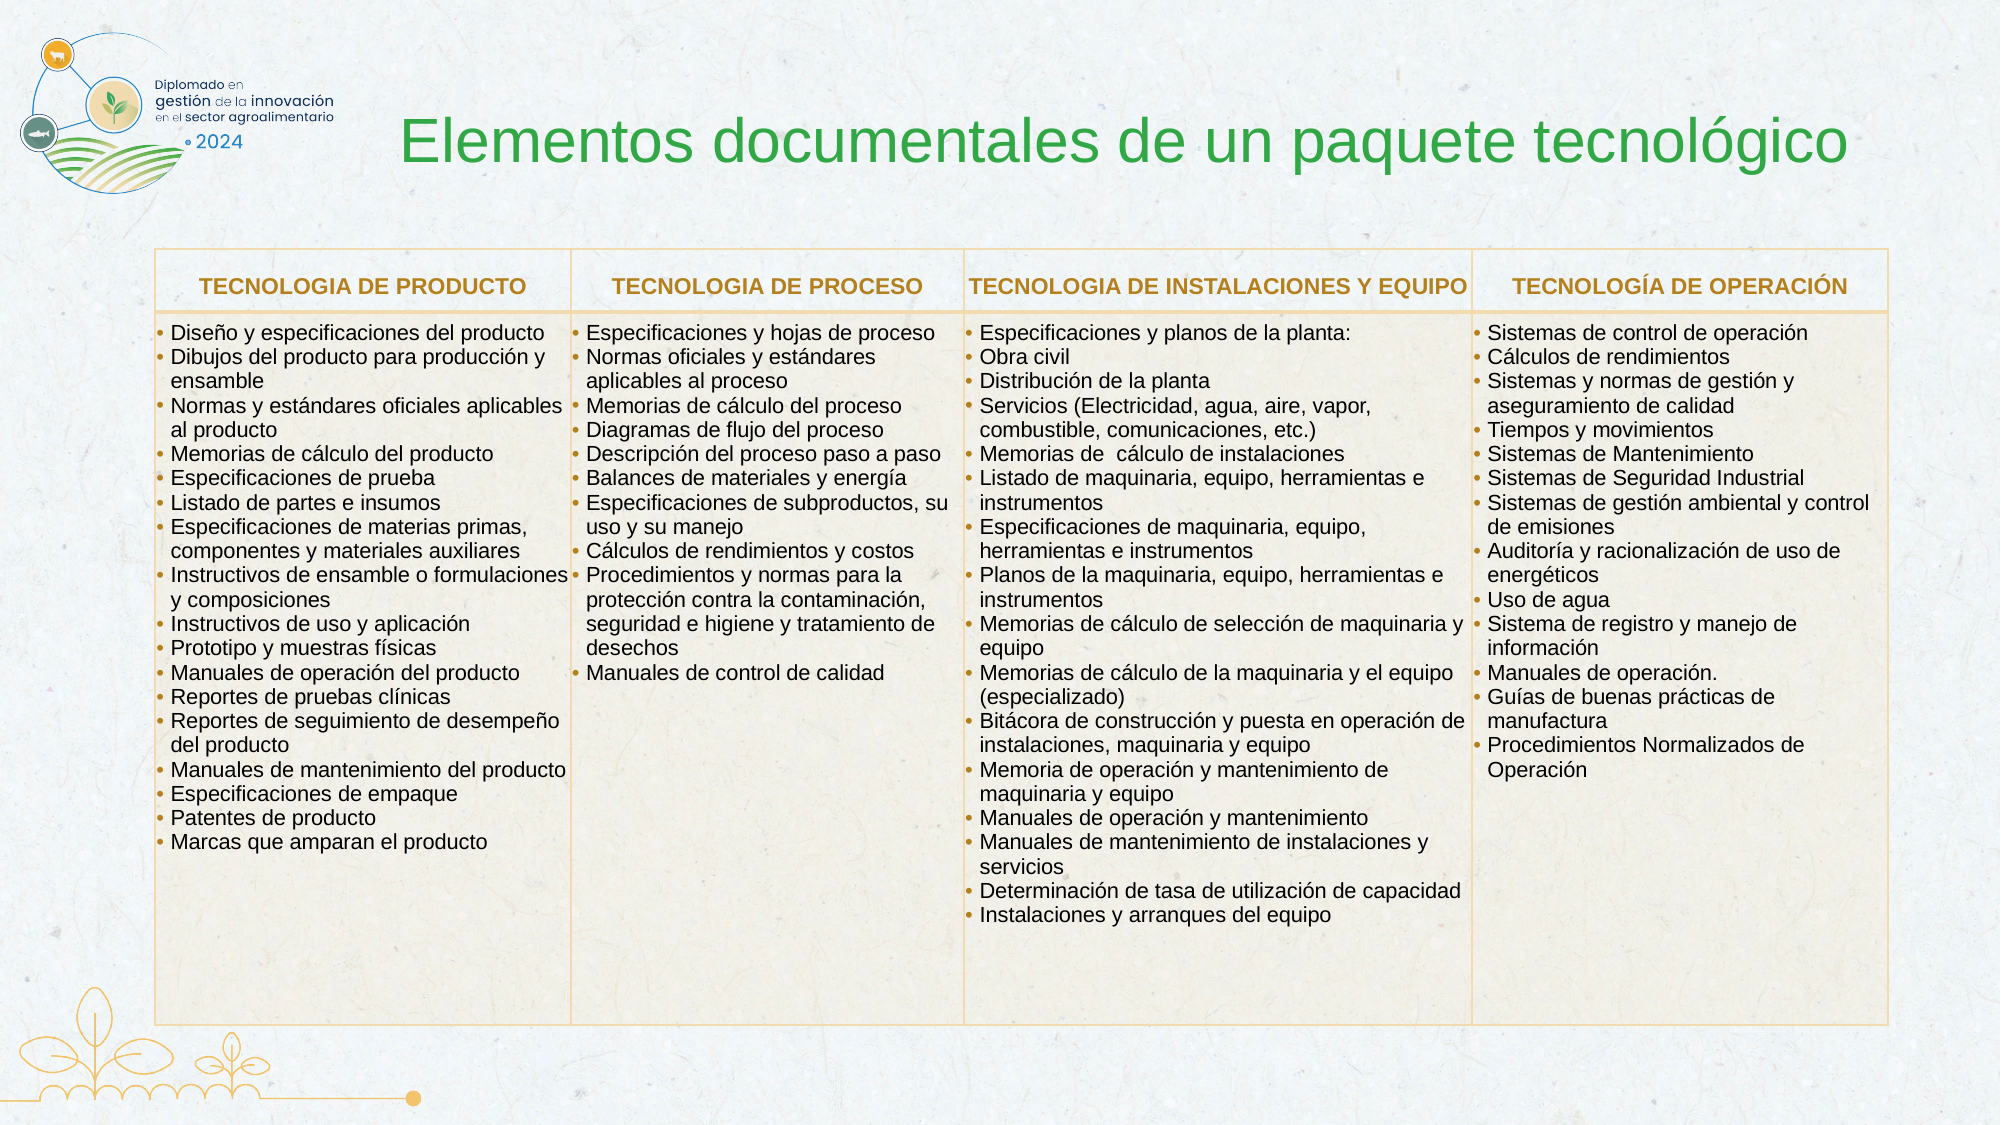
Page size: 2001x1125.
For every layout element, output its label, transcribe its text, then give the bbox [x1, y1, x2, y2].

table_cell Especificaciones y planos de la planta: Obra civil Distribución de la planta Servicios (Electricidad, agua, aire, vapor, combustible, comunicaciones, etc.) Memorias de cálculo de instalaciones Listado de maquinaria, equipo, herramientas e instrumentos Especificaciones de maquinaria, equipo, herramientas e instrumentos Planos de la maquinaria, equipo, herramientas e instrumentos Memorias de cálculo de selección de maquinaria y equipo Memorias de cálculo de la maquinaria y el equipo (especializado) Bitácora de construcción y puesta en operación de instalaciones, maquinaria y equipo Memoria de operación y mantenimiento de maquinaria y equipo Manuales de operación y mantenimiento Manuales de mantenimiento de instalaciones y servicios Determinación de tasa de utilización de capacidad Instalaciones y arranques del equipo [965, 314, 1471, 1024]
table_cell Sistemas de control de operación Cálculos de rendimientos Sistemas y normas de gestión y aseguramiento de calidad Tiempos y movimientos Sistemas de Mantenimiento Sistemas de Seguridad Industrial Sistemas de gestión ambiental y control de emisiones Auditoría y racionalización de uso de energéticos Uso de agua Sistema de registro y manejo de información Manuales de operación. Guías de buenas prácticas de manufactura Procedimientos Normalizados de Operación [1473, 314, 1887, 1024]
table_cell Diseño y especificaciones del producto Dibujos del producto para producción y ensamble Normas y estándares oficiales aplicables al producto Memorias de cálculo del producto Especificaciones de prueba Listado de partes e insumos Especificaciones de materias primas, componentes y materiales auxiliares Instructivos de ensamble o formulaciones y composiciones Instructivos de uso y aplicación Prototipo y muestras físicas Manuales de operación del producto Reportes de pruebas clínicas Reportes de seguimiento de desempeño del producto Manuales de mantenimiento del producto Especificaciones de empaque Patentes de producto Marcas que amparan el producto [156, 314, 570, 1024]
table_cell Especificaciones y hojas de proceso Normas oficiales y estándares aplicables al proceso Memorias de cálculo del proceso Diagramas de flujo del proceso Descripción del proceso paso a paso Balances de materiales y energía Especificaciones de subproductos, su uso y su manejo Cálculos de rendimientos y costos Procedimientos y normas para la protección contra la contaminación, seguridad e higiene y tratamiento de desechos Manuales de control de calidad [572, 314, 963, 1024]
table_header TECNOLOGIA DE INSTALACIONES Y EQUIPO [965, 250, 1471, 310]
table_header TECNOLOGIA DE PRODUCTO [156, 250, 570, 310]
table_header TECNOLOGIA DE PROCESO [572, 250, 963, 310]
table_header TECNOLOGÍA DE OPERACIÓN [1473, 250, 1887, 310]
text_box Elementos documentales de un paquete tecnológico [377, 105, 1863, 181]
picture [0, 0, 2000, 1125]
